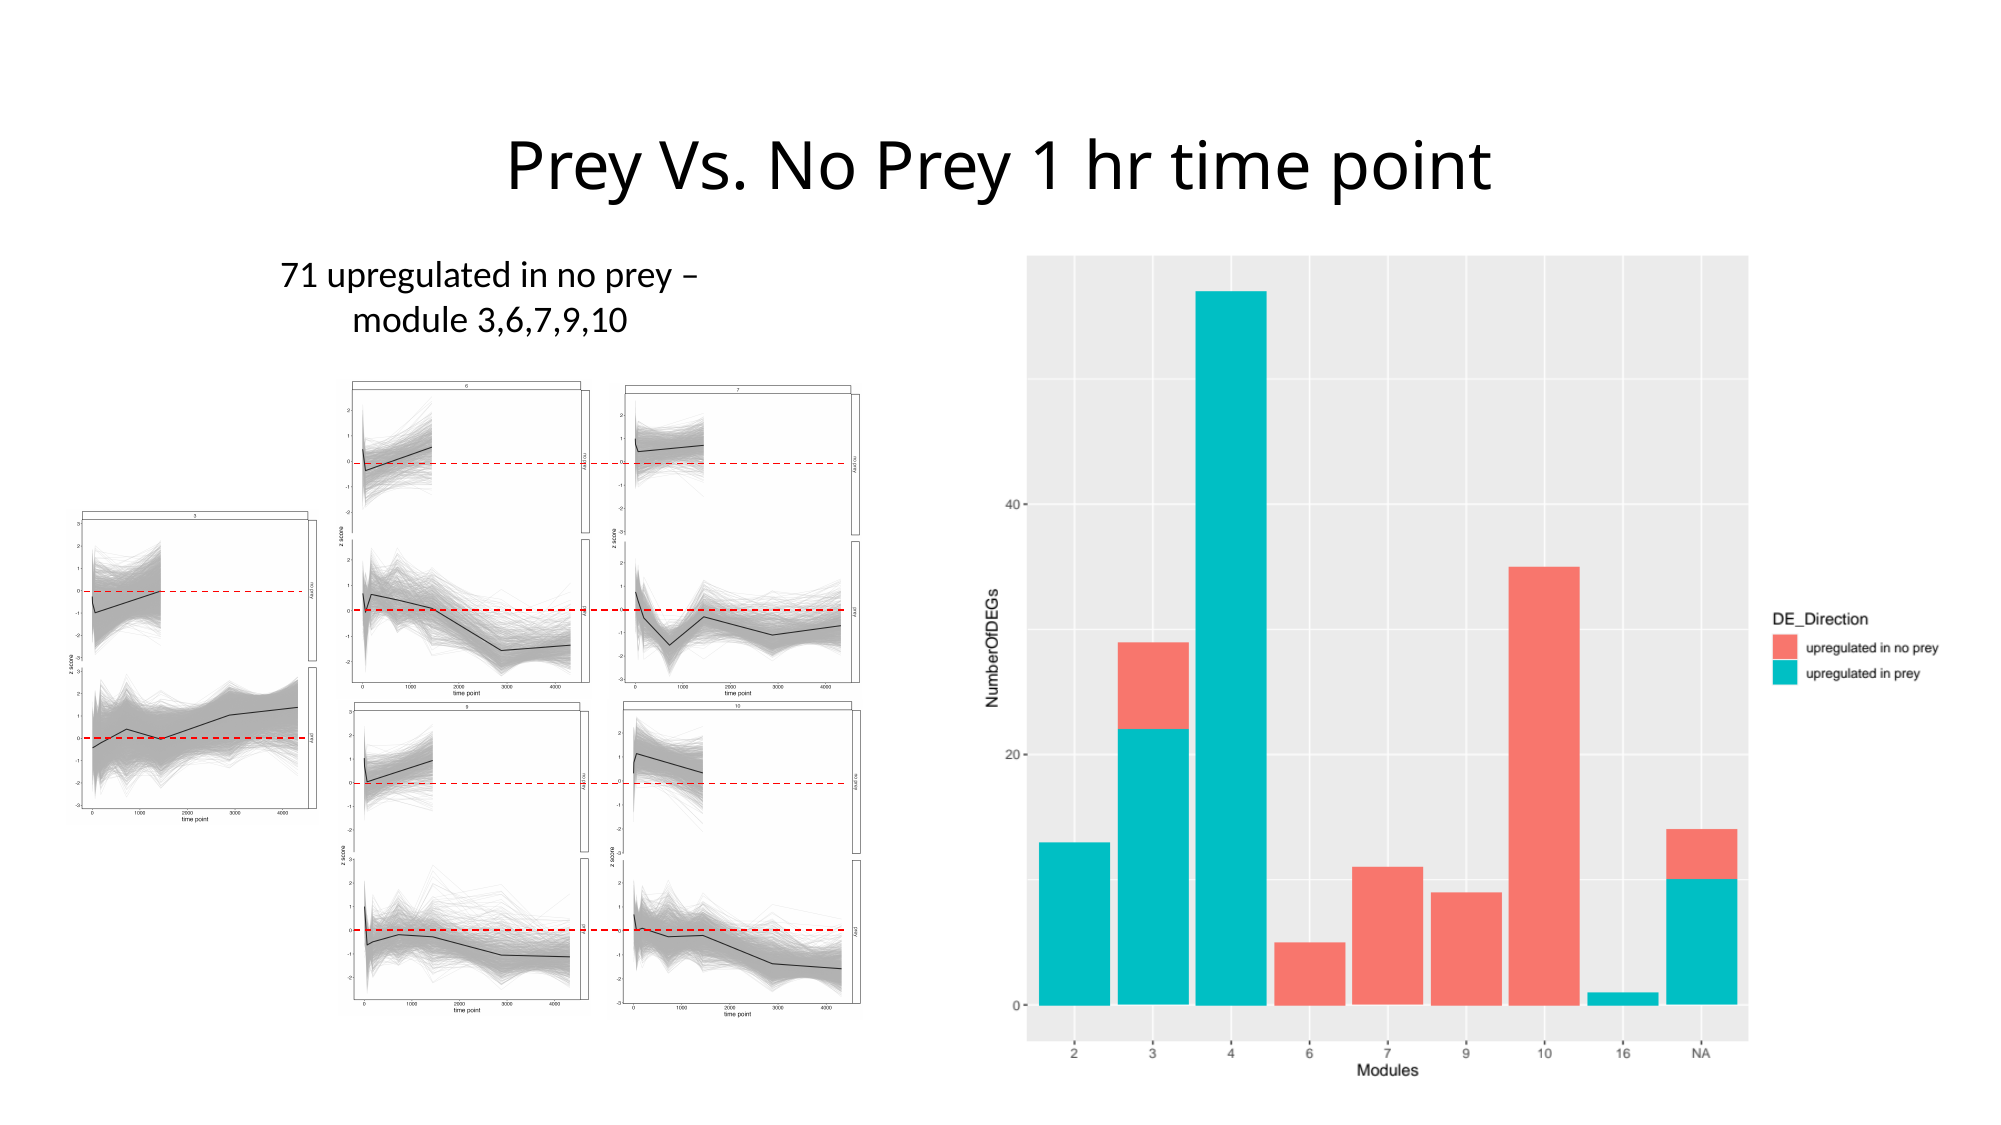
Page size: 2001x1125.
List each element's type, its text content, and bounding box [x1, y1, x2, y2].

picture [335, 379, 592, 699]
text_box Prey Vs. No Prey 1 hr time point [388, 0, 1612, 212]
picture [607, 383, 863, 1020]
picture [66, 509, 319, 825]
picture [978, 249, 1953, 1086]
text_box 71 upregulated in no prey – module 3,6,7,9,10 [264, 242, 717, 348]
picture [338, 700, 591, 1016]
